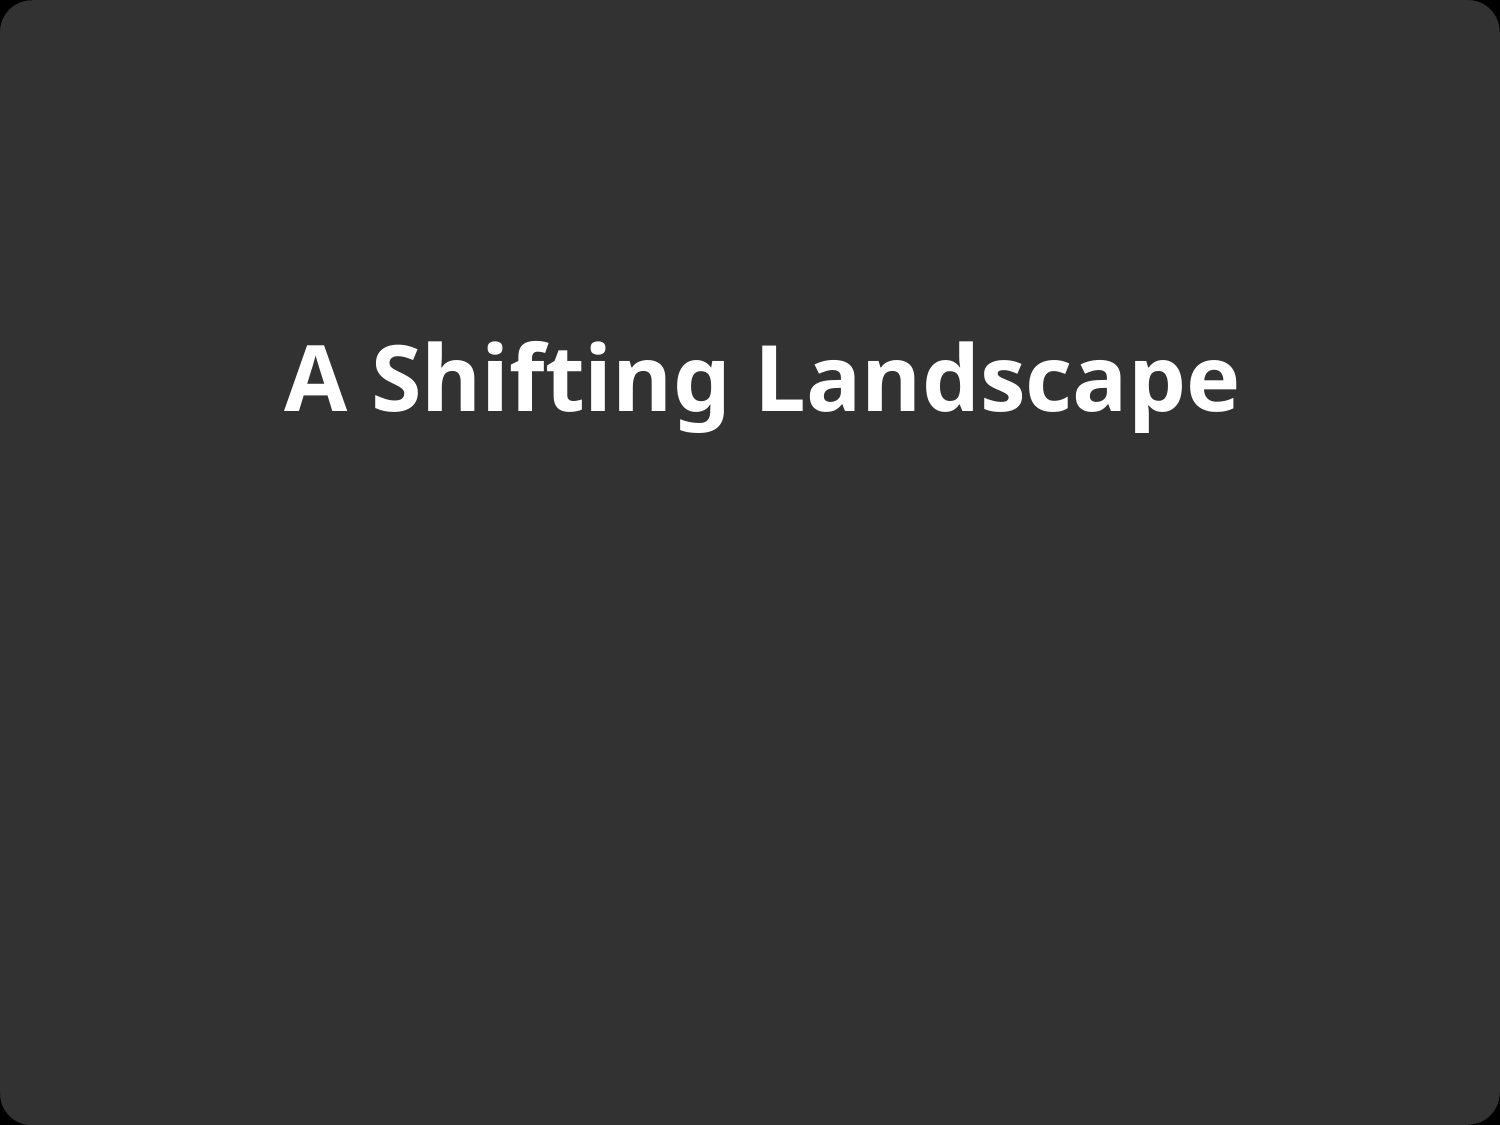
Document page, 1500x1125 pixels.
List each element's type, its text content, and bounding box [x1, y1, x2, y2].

title A Shifting Landscape [74, 312, 1451, 481]
